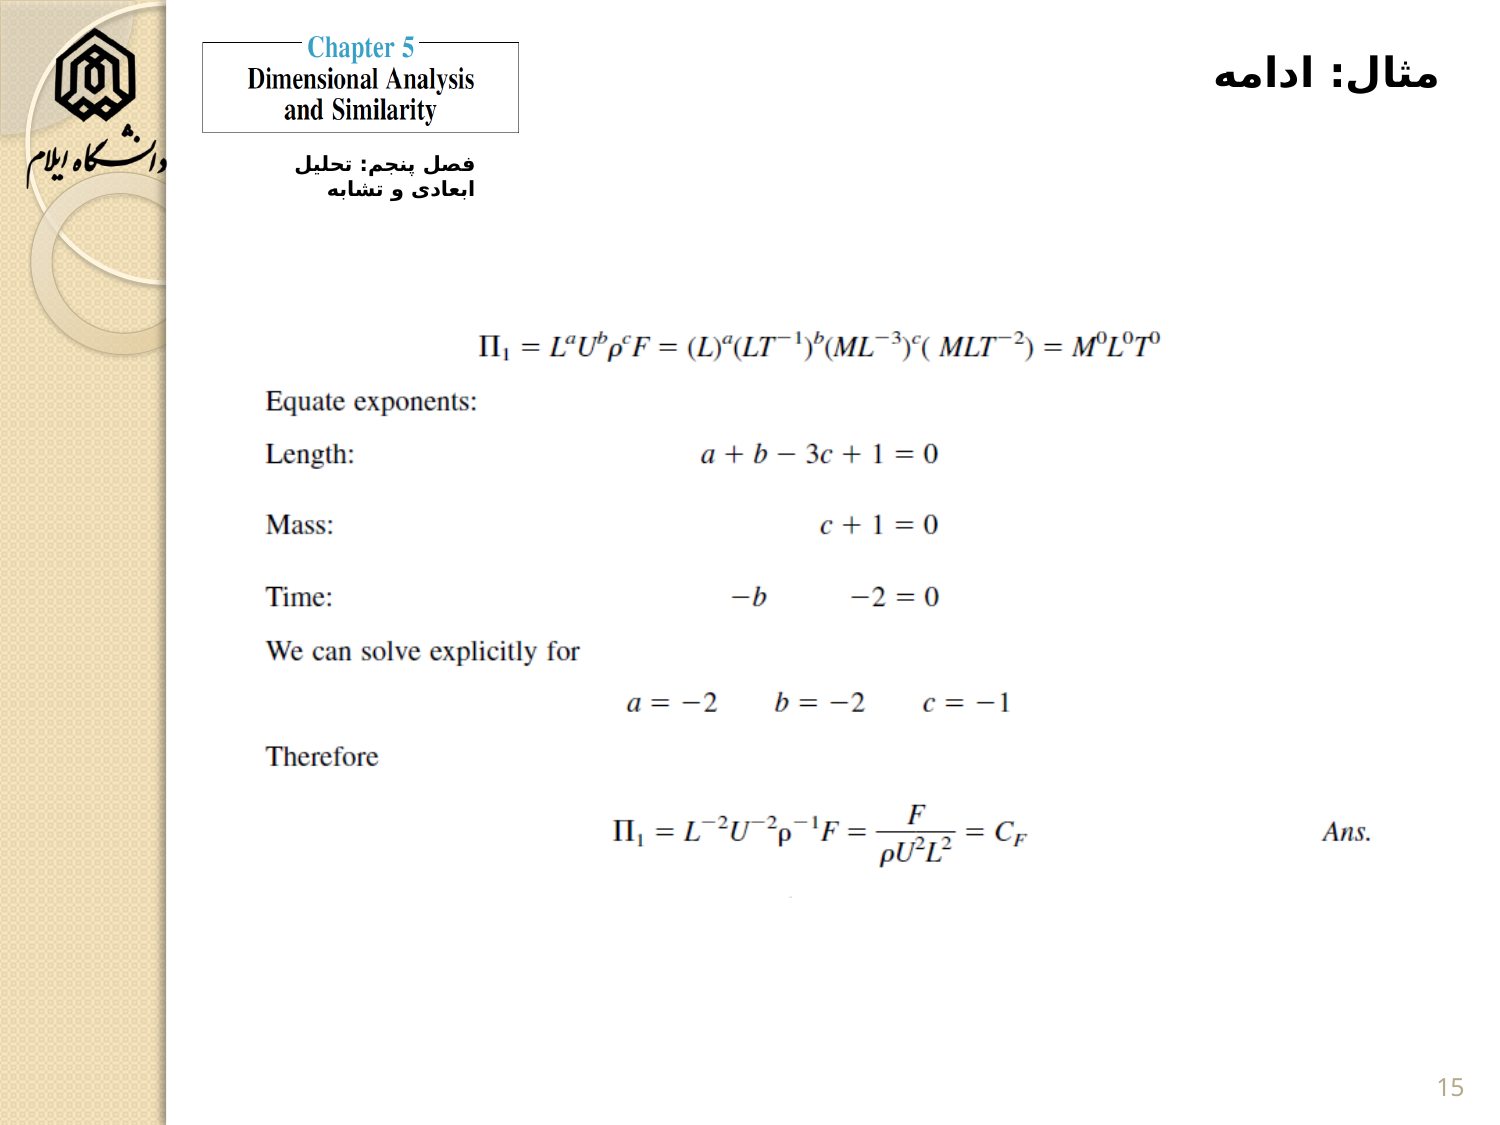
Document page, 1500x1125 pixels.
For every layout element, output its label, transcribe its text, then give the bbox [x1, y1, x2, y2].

picture [213, 319, 1400, 899]
picture [0, 23, 531, 194]
text_box فصل پنجم: تحلیل ابعادی و تشابه [213, 155, 491, 209]
slide_number 15 [1413, 1034, 1488, 1113]
text_box مثال: ادامه [740, 38, 1456, 104]
